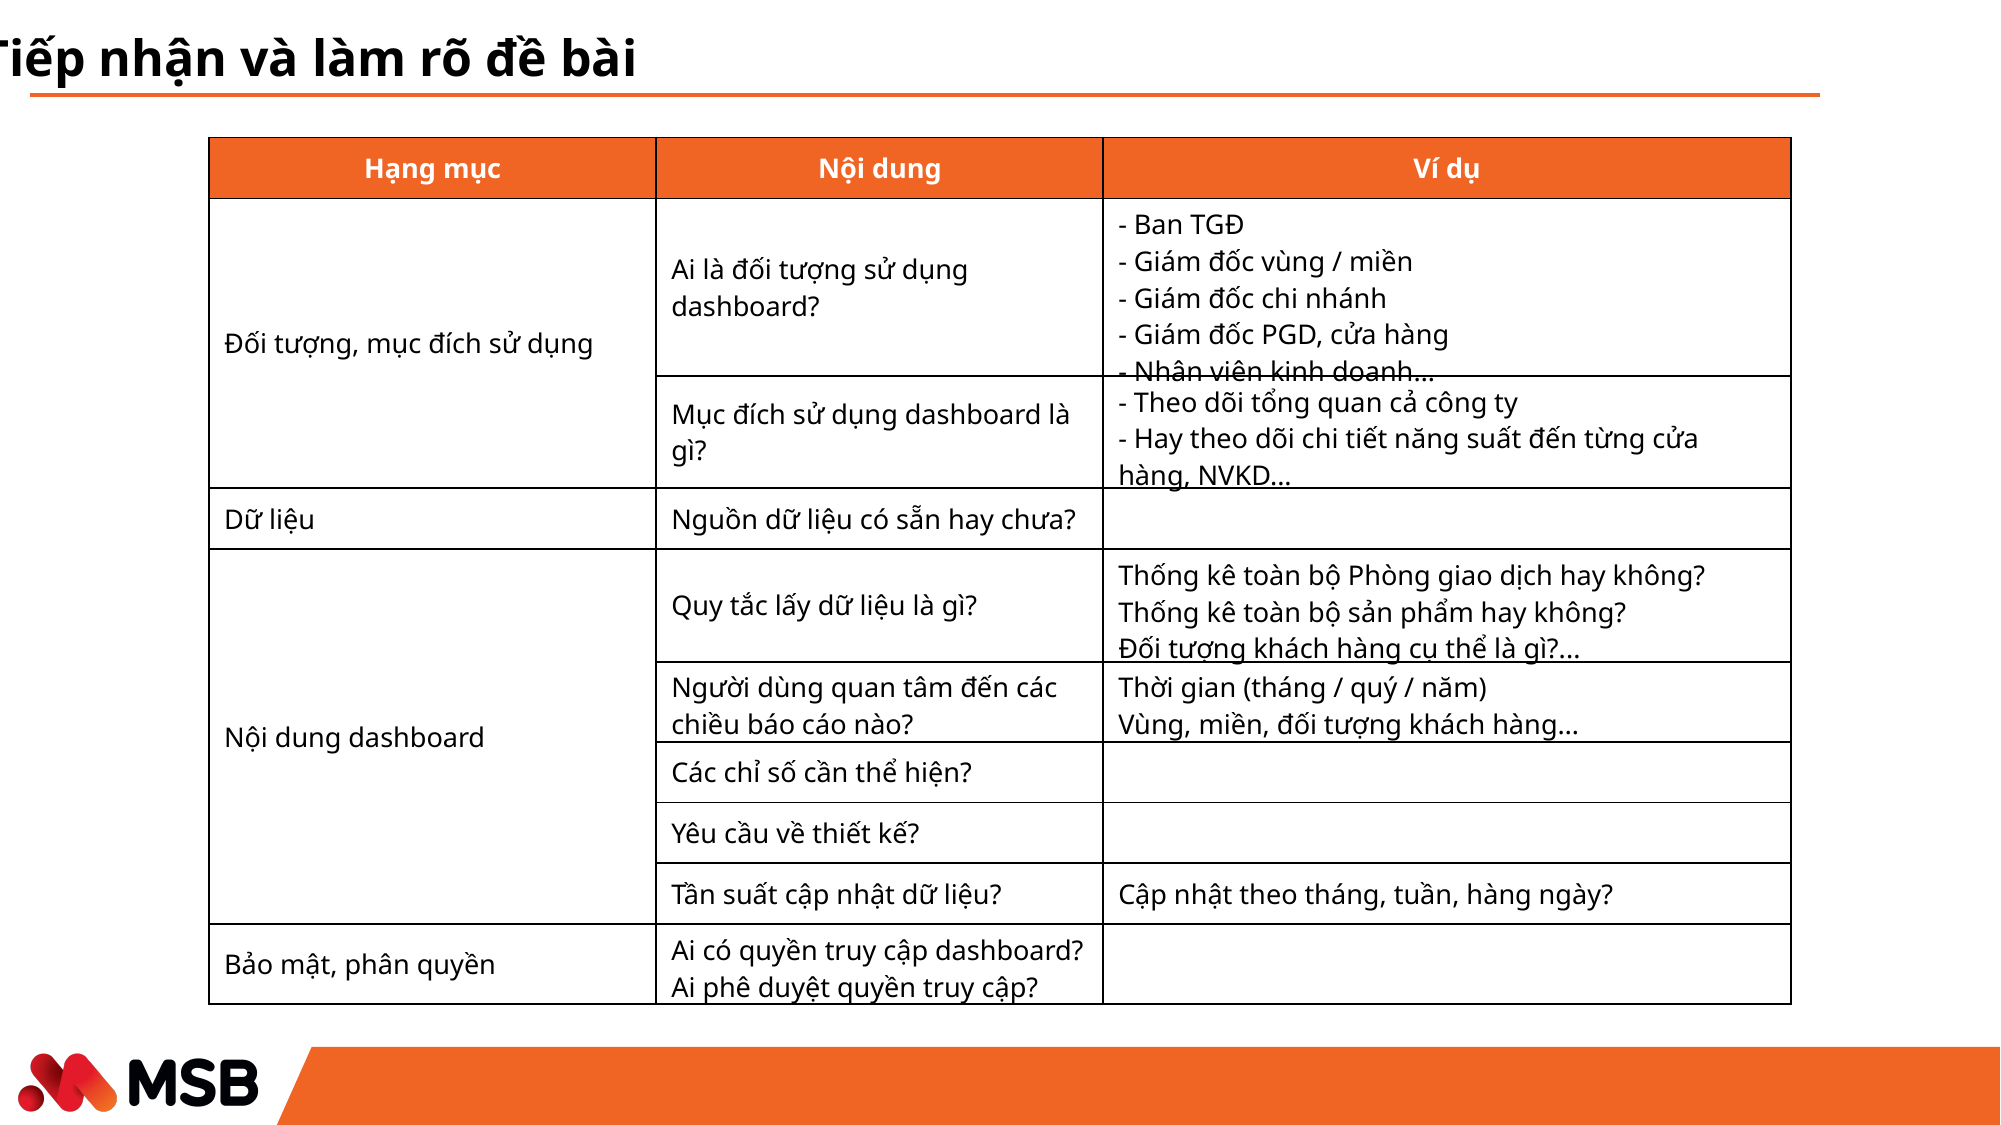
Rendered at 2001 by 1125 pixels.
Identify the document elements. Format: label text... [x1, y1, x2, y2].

table_cell [1104, 743, 1790, 802]
table_cell Đối tượng, mục đích sử dụng [210, 199, 655, 487]
table_cell [1104, 925, 1790, 1003]
table_cell Thời gian (tháng / quý / năm) Vùng, miền, đối tượng khách hàng… [1104, 663, 1790, 741]
table_cell Thống kê toàn bộ Phòng giao dịch hay không? Thống kê toàn bộ sản phẩm hay không? Đối tượng khách hàng cụ thể là gì?... [1104, 550, 1790, 661]
table_cell Ai có quyền truy cập dashboard? Ai phê duyệt quyền truy cập? [657, 925, 1102, 1003]
table_header Nội dung [657, 138, 1102, 198]
table_cell [1104, 489, 1790, 548]
table_cell Ai là đối tượng sử dụng dashboard? [657, 199, 1102, 375]
table_cell Người dùng quan tâm đến các chiều báo cáo nào? [657, 663, 1102, 741]
table_header Ví dụ [1104, 138, 1790, 198]
table_cell [1104, 803, 1790, 862]
table_cell - Ban TGĐ - Giám đốc vùng / miền - Giám đốc chi nhánh - Giám đốc PGD, cửa hàng - Nhân viên kinh doanh… [1104, 199, 1790, 375]
table_header Hạng mục [210, 138, 655, 198]
table_cell Mục đích sử dụng dashboard là gì? [657, 377, 1102, 487]
table_cell Dữ liệu [210, 489, 655, 548]
table_cell Nội dung dashboard [210, 550, 655, 923]
table_cell Các chỉ số cần thể hiện? [657, 743, 1102, 802]
text_box [275, 1045, 2000, 1125]
picture [16, 1040, 259, 1125]
table_cell Bảo mật, phân quyền [210, 925, 655, 1003]
text_box Tiếp nhận và làm rõ đề bài [0, 19, 653, 94]
table_cell - Theo dõi tổng quan cả công ty - Hay theo dõi chi tiết năng suất đến từng cửa hàng, NVKD... [1104, 377, 1790, 487]
table_cell Tần suất cập nhật dữ liệu? [657, 864, 1102, 923]
table_cell Quy tắc lấy dữ liệu là gì? [657, 550, 1102, 661]
table_cell Yêu cầu về thiết kế? [657, 803, 1102, 862]
table_cell Nguồn dữ liệu có sẵn hay chưa? [657, 489, 1102, 548]
table_cell Cập nhật theo tháng, tuần, hàng ngày? [1104, 864, 1790, 923]
